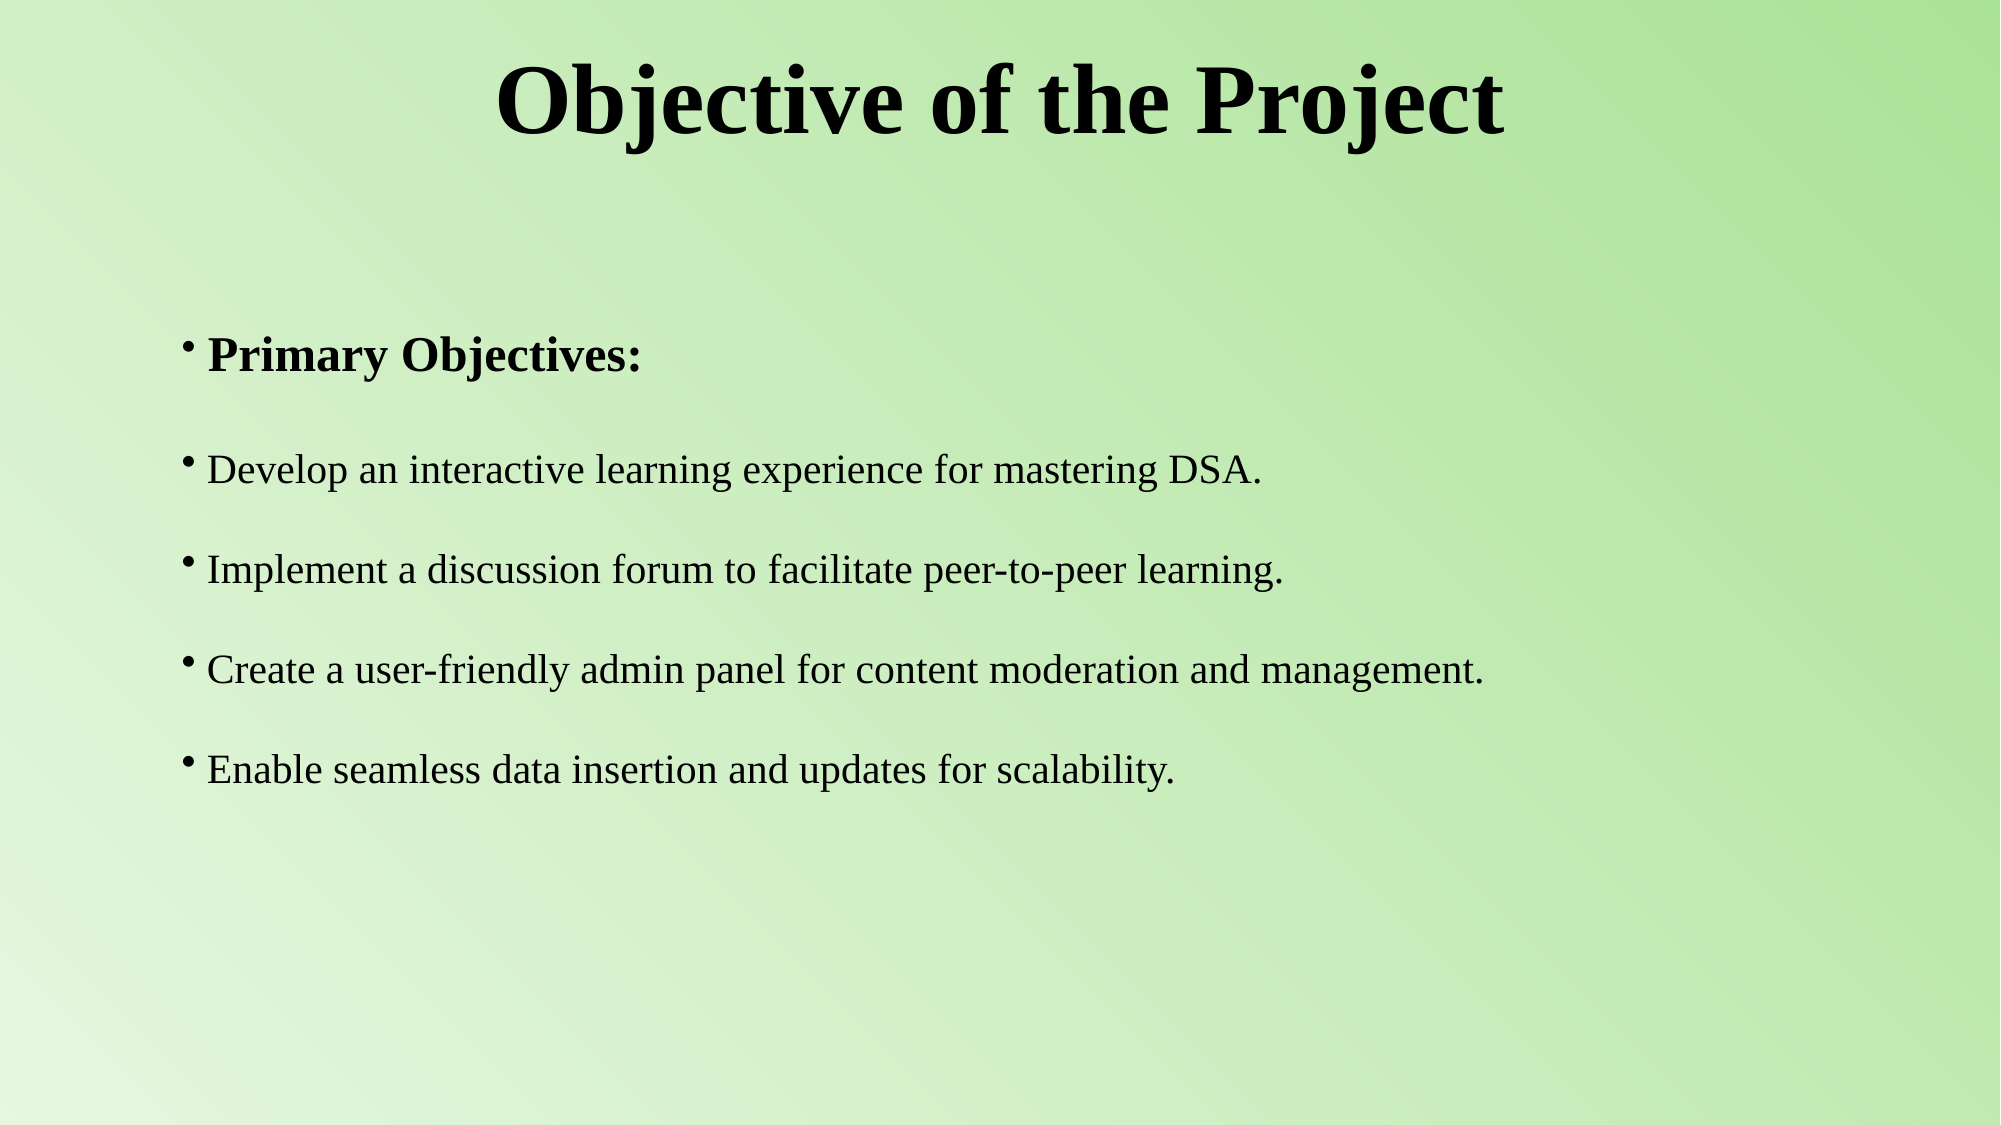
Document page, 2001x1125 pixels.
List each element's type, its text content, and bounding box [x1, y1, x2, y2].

text_box Primary Objectives: Develop an interactive learning experience for mastering DSA. Implement a discussion forum to facilitate peer-to-peer learning. Create a user-friendly admin panel for content moderation and management. Enable seamless data insertion and updates for scalability. [166, 314, 1878, 850]
title Objective of the Project [0, 0, 2000, 204]
